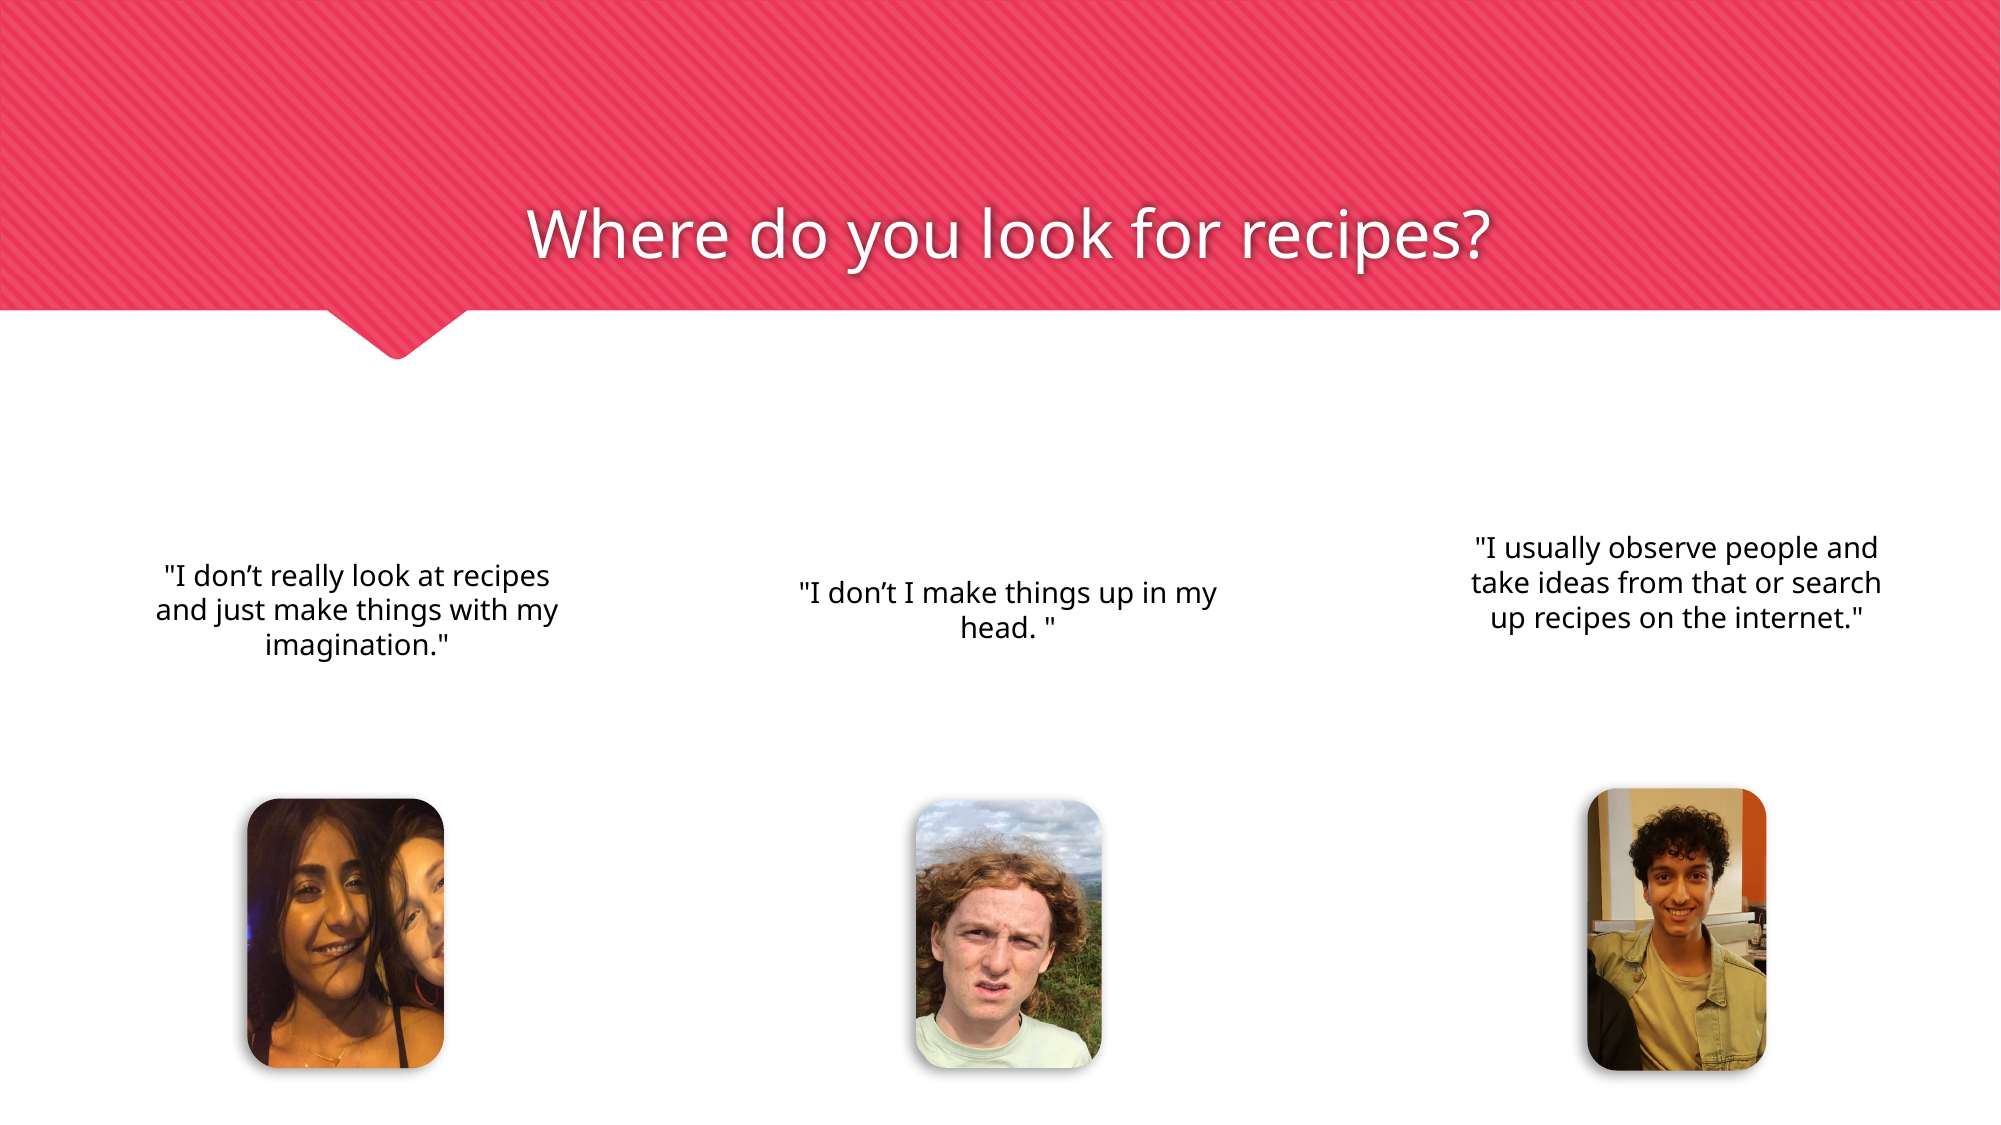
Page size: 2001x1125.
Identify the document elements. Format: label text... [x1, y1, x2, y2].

picture [1587, 788, 1767, 1071]
picture [915, 800, 1102, 1069]
title Where do you look for recipes? [90, 24, 1929, 280]
text_box "I usually observe people and take ideas from that or search up recipes on the internet." [1451, 521, 1902, 642]
text_box "I don’t I make things up in my head. " [783, 567, 1234, 653]
text_box "I don’t really look at recipes and just make things with my imagination." [132, 549, 583, 670]
picture [247, 798, 445, 1069]
